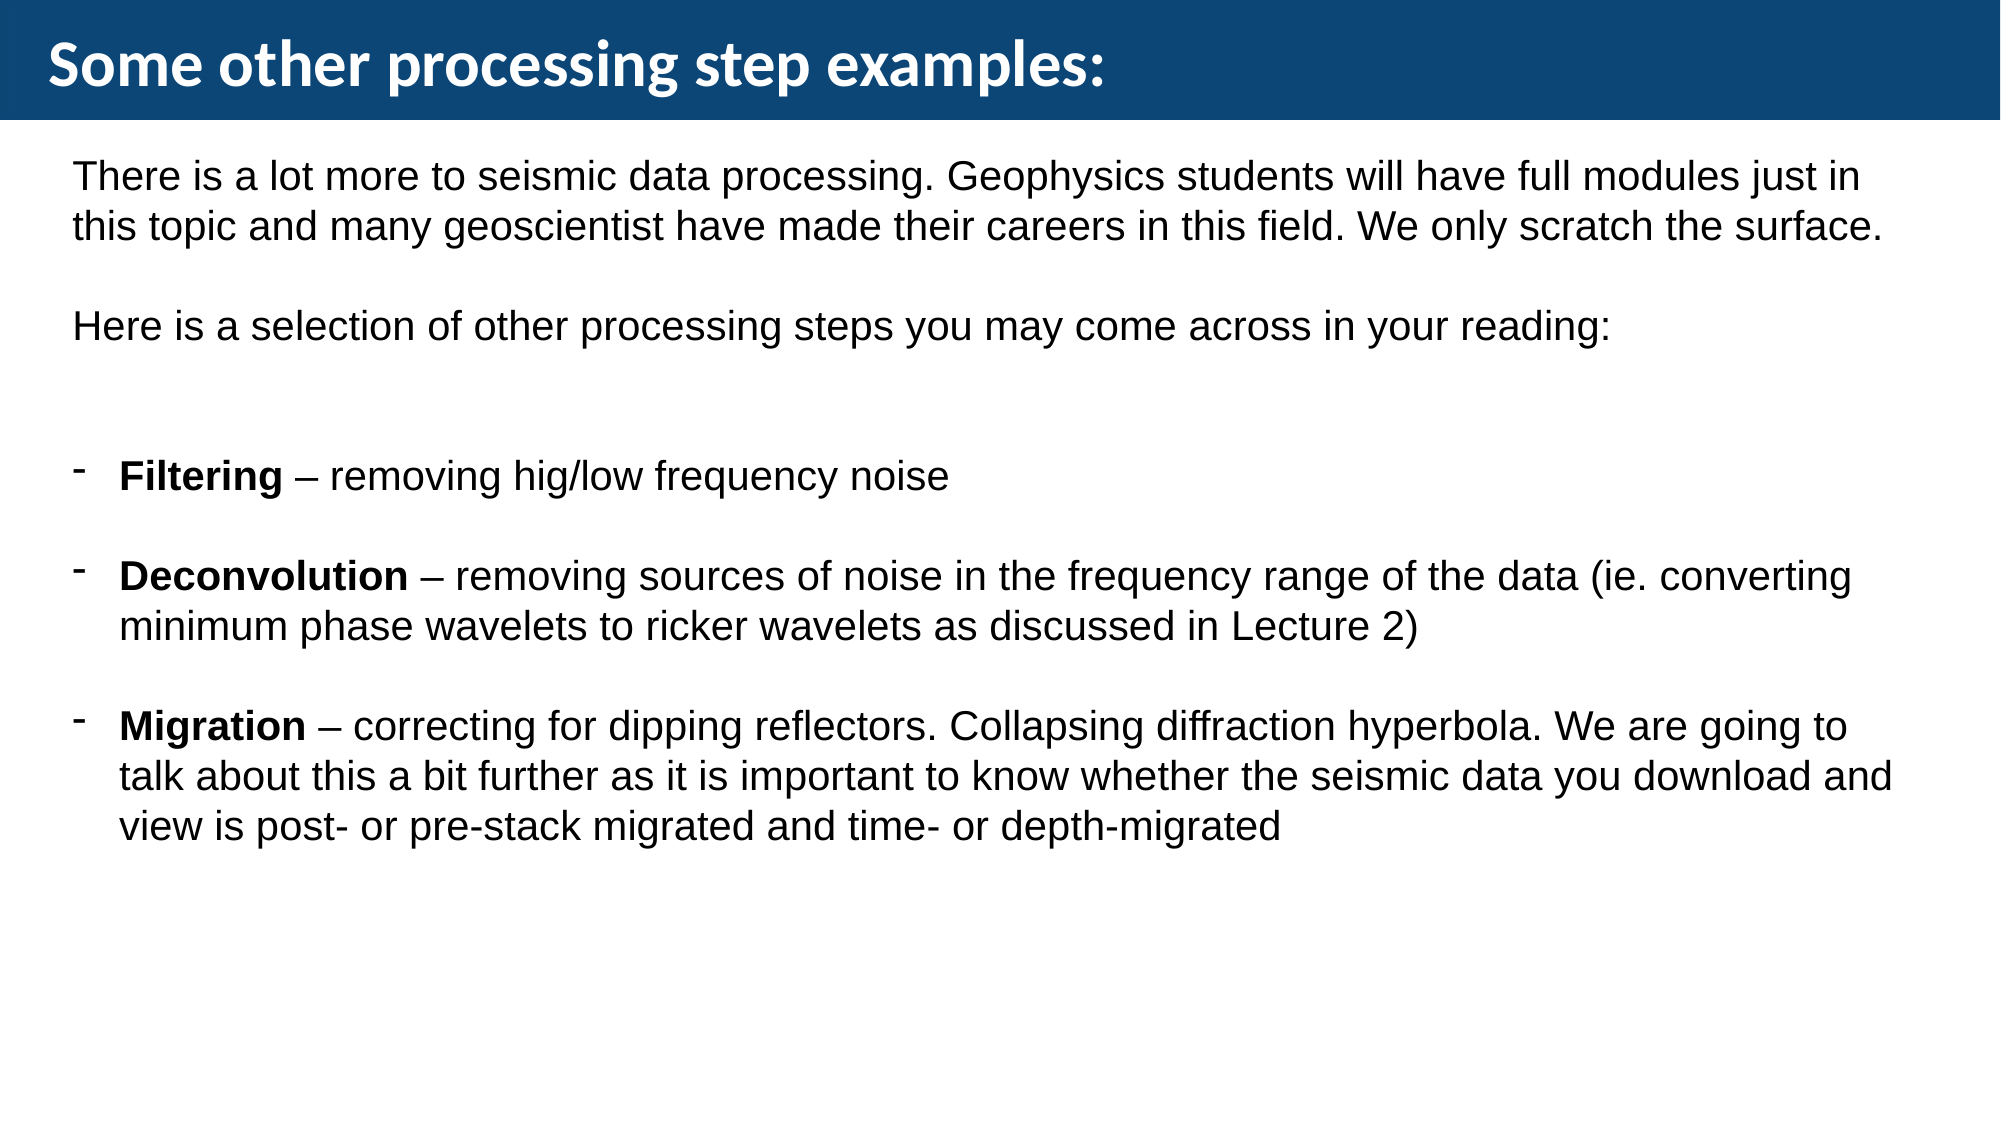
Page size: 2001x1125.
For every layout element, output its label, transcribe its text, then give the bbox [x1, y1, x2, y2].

text_box There is a lot more to seismic data processing. Geophysics students will have full modules just in this topic and many geoscientist have made their careers in this field. We only scratch the surface. Here is a selection of other processing steps you may come across in your reading: [57, 141, 1926, 356]
text_box Filtering – removing hig/low frequency noise Deconvolution – removing sources of noise in the frequency range of the data (ie. converting minimum phase wavelets to ricker wavelets as discussed in Lecture 2) Migration – correcting for dipping reflectors. Collapsing diffraction hyperbola. We are going to talk about this a bit further as it is important to know whether the seismic data you download and view is post- or pre-stack migrated and time- or depth-migrated [57, 441, 1926, 857]
text_box Some other processing step examples: [34, 12, 1124, 108]
picture [0, 0, 2001, 120]
